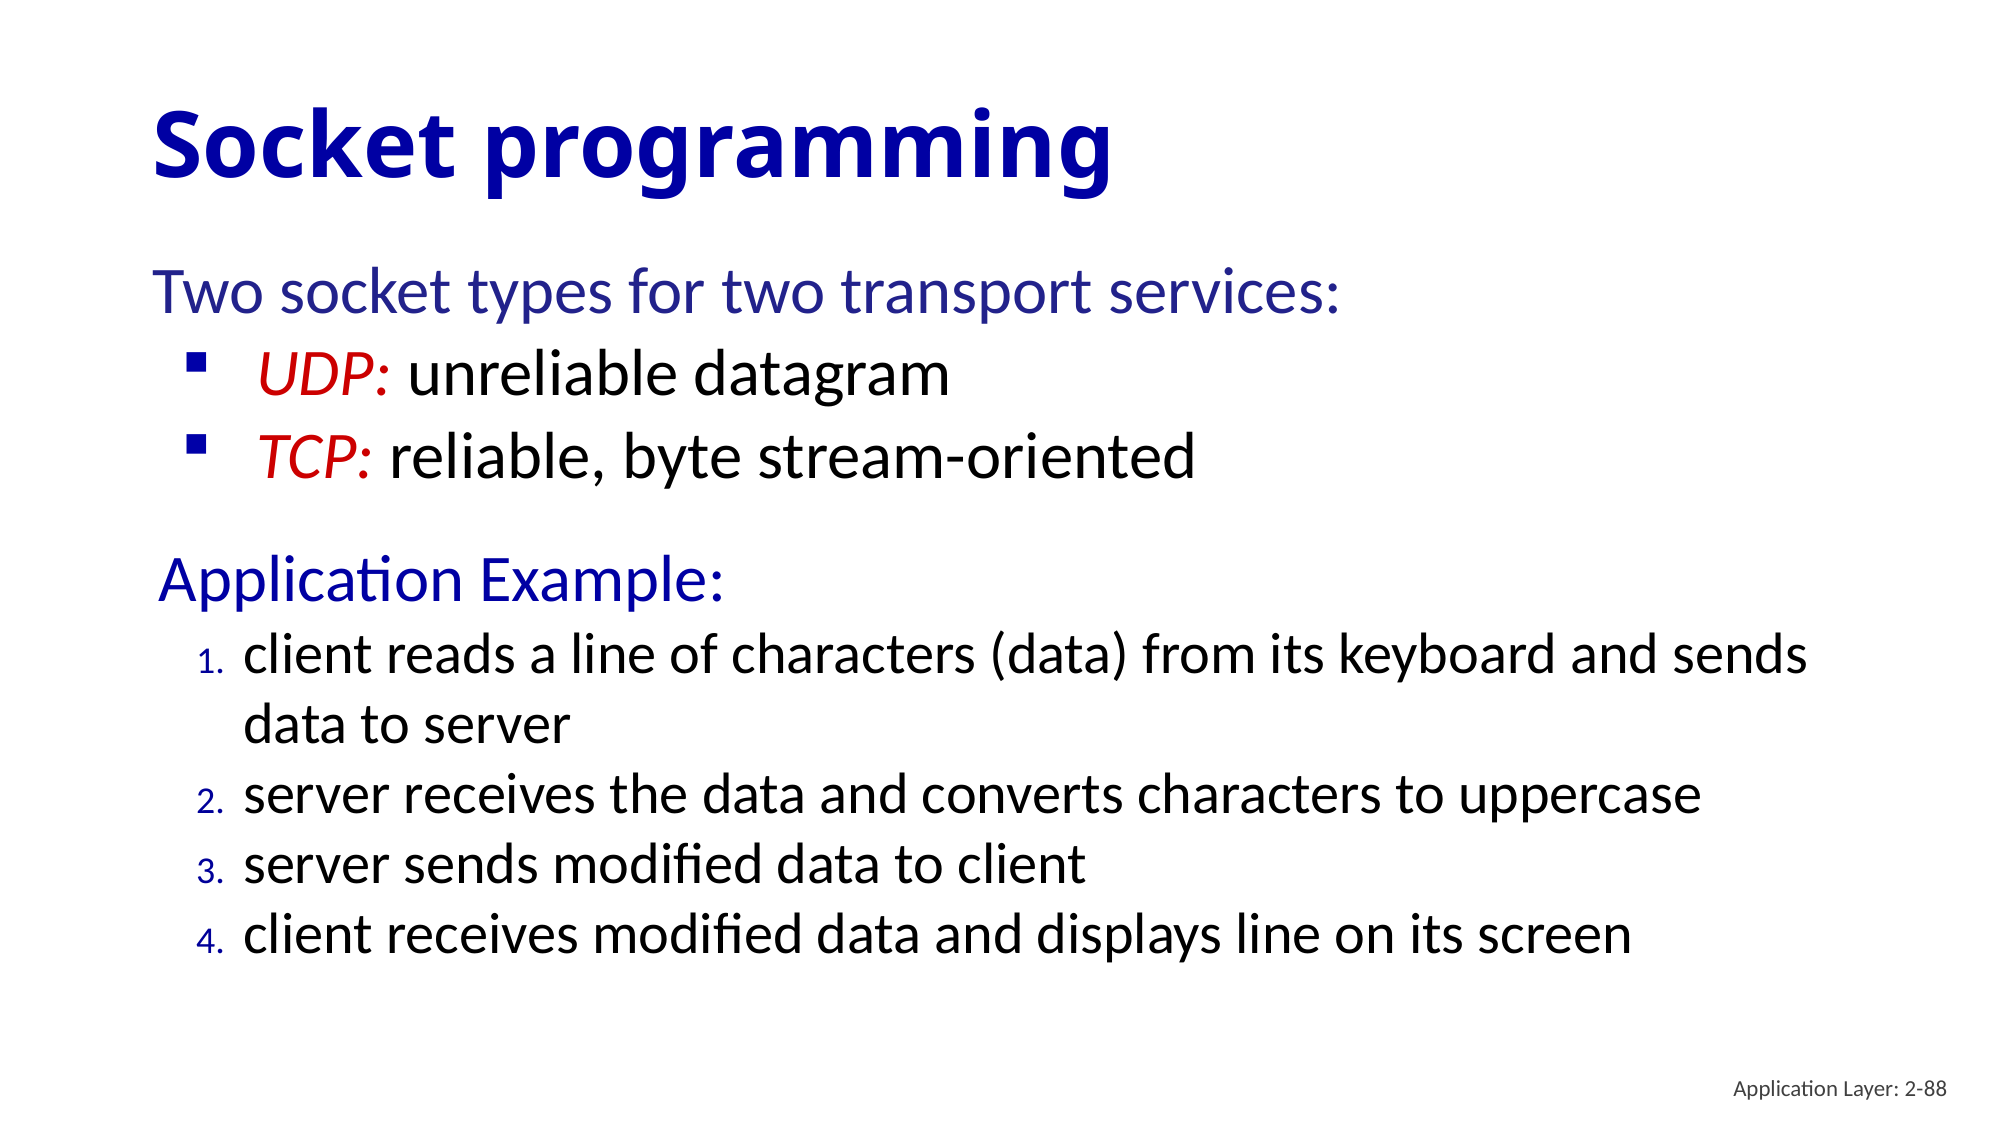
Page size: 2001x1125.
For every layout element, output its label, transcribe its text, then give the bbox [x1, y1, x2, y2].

title Socket programming [137, 74, 1863, 221]
slide_number Application Layer: 2-88 [1512, 1056, 1963, 1117]
text_box Application Example: client reads a line of characters (data) from its keyboard and sends data to server server receives the data and converts characters to uppercase server sends modified data to client client receives modified data and displays line on its screen [144, 539, 1916, 1112]
list Two socket types for two transport services: UDP: unreliable datagram TCP: reliable, byte stream-oriented [137, 248, 1909, 535]
